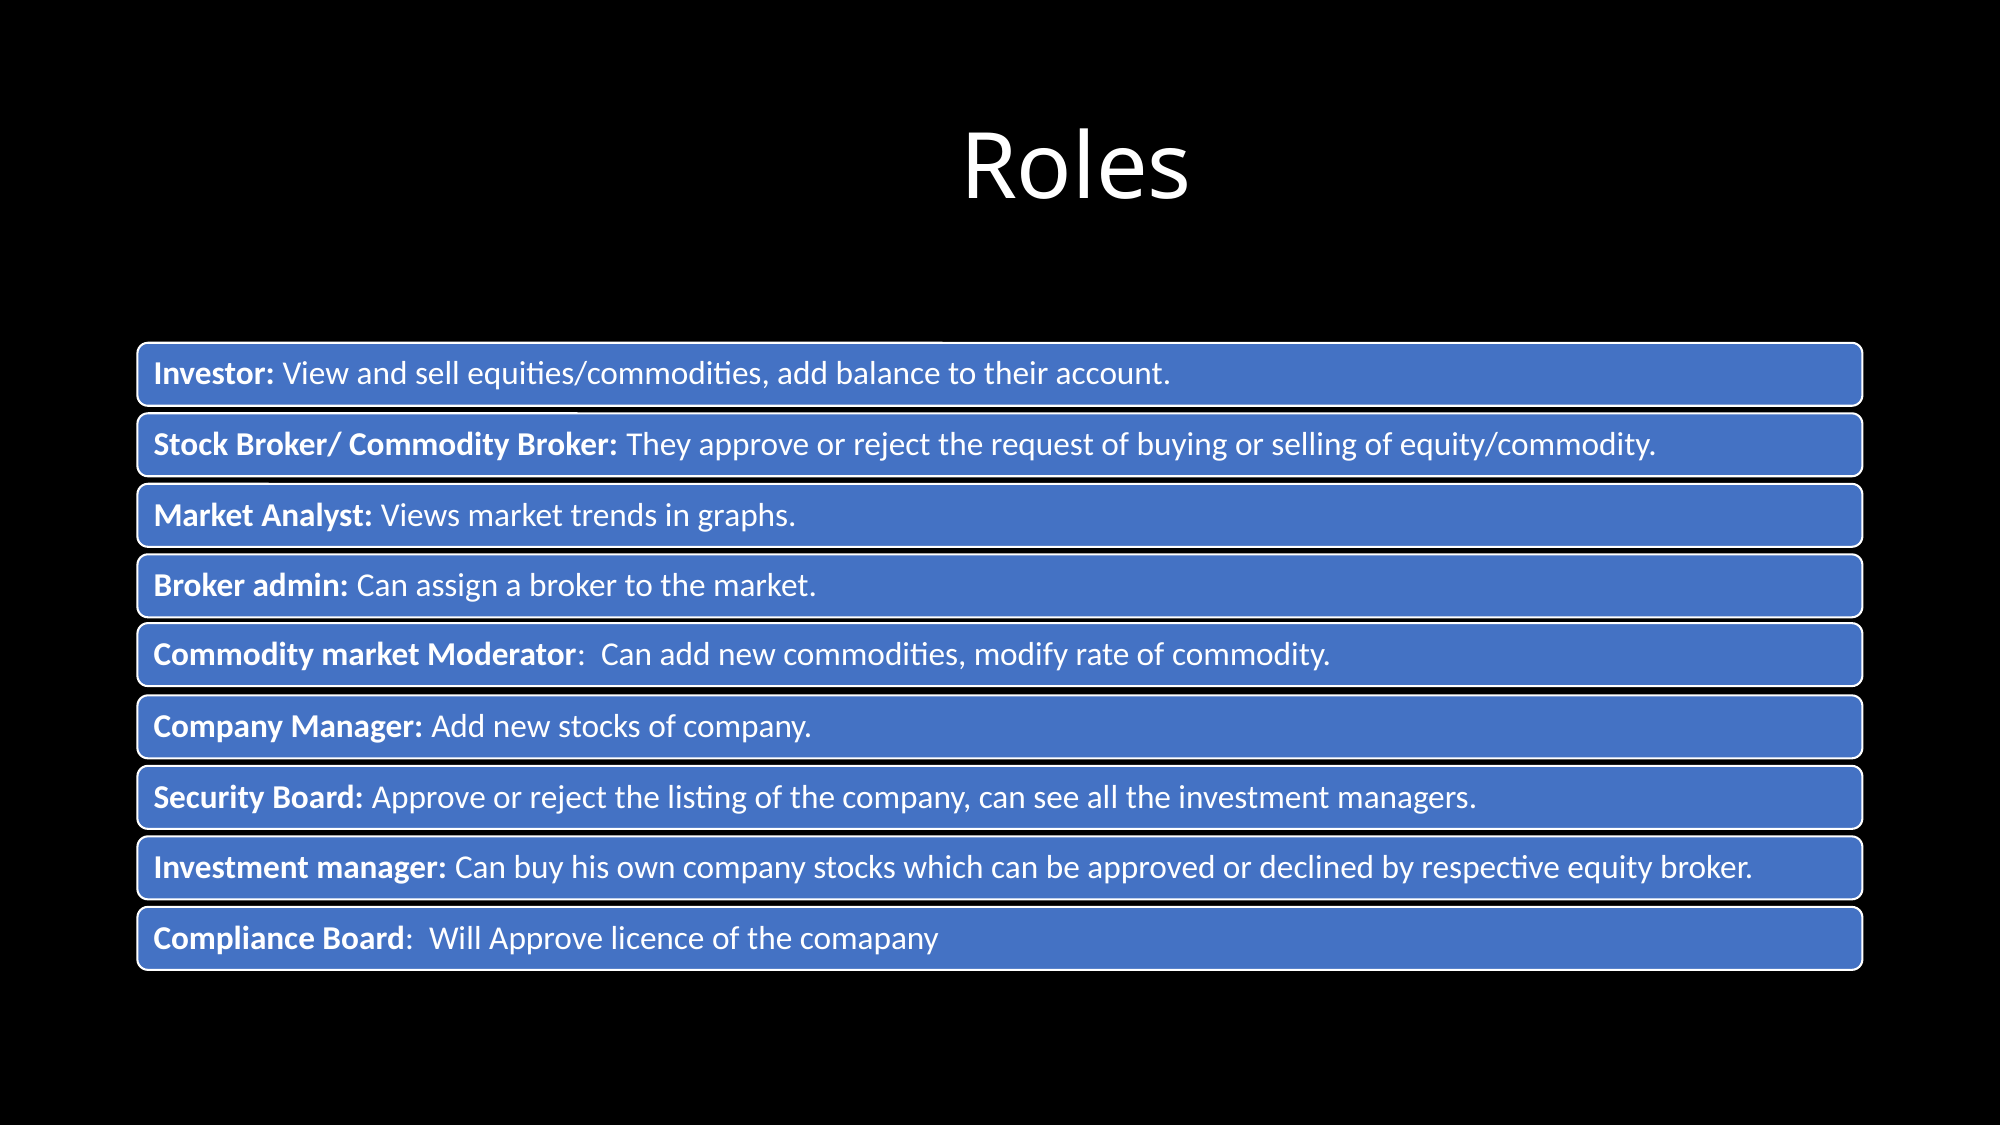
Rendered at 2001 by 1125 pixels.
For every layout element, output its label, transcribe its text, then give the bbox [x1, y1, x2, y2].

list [137, 299, 1863, 1014]
title Roles [137, 59, 1863, 278]
